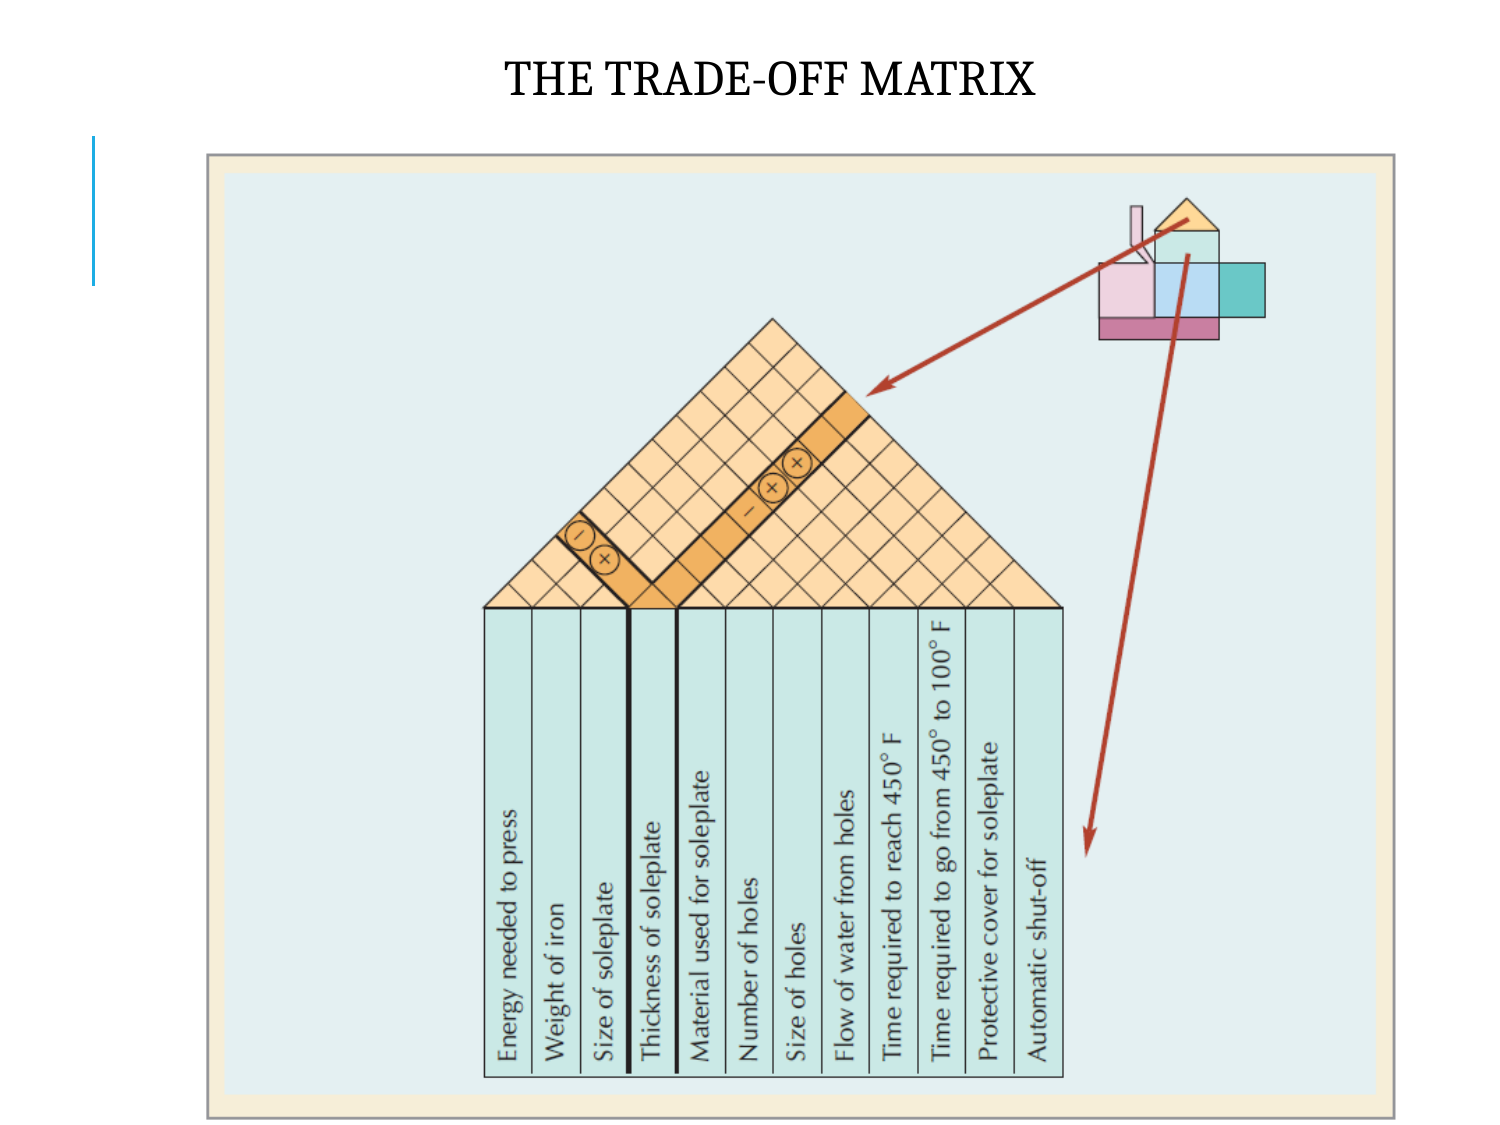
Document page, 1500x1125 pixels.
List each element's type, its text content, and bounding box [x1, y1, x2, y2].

title THE TRADE-OFF MATRIX [100, 24, 1438, 138]
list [187, 137, 1411, 1125]
